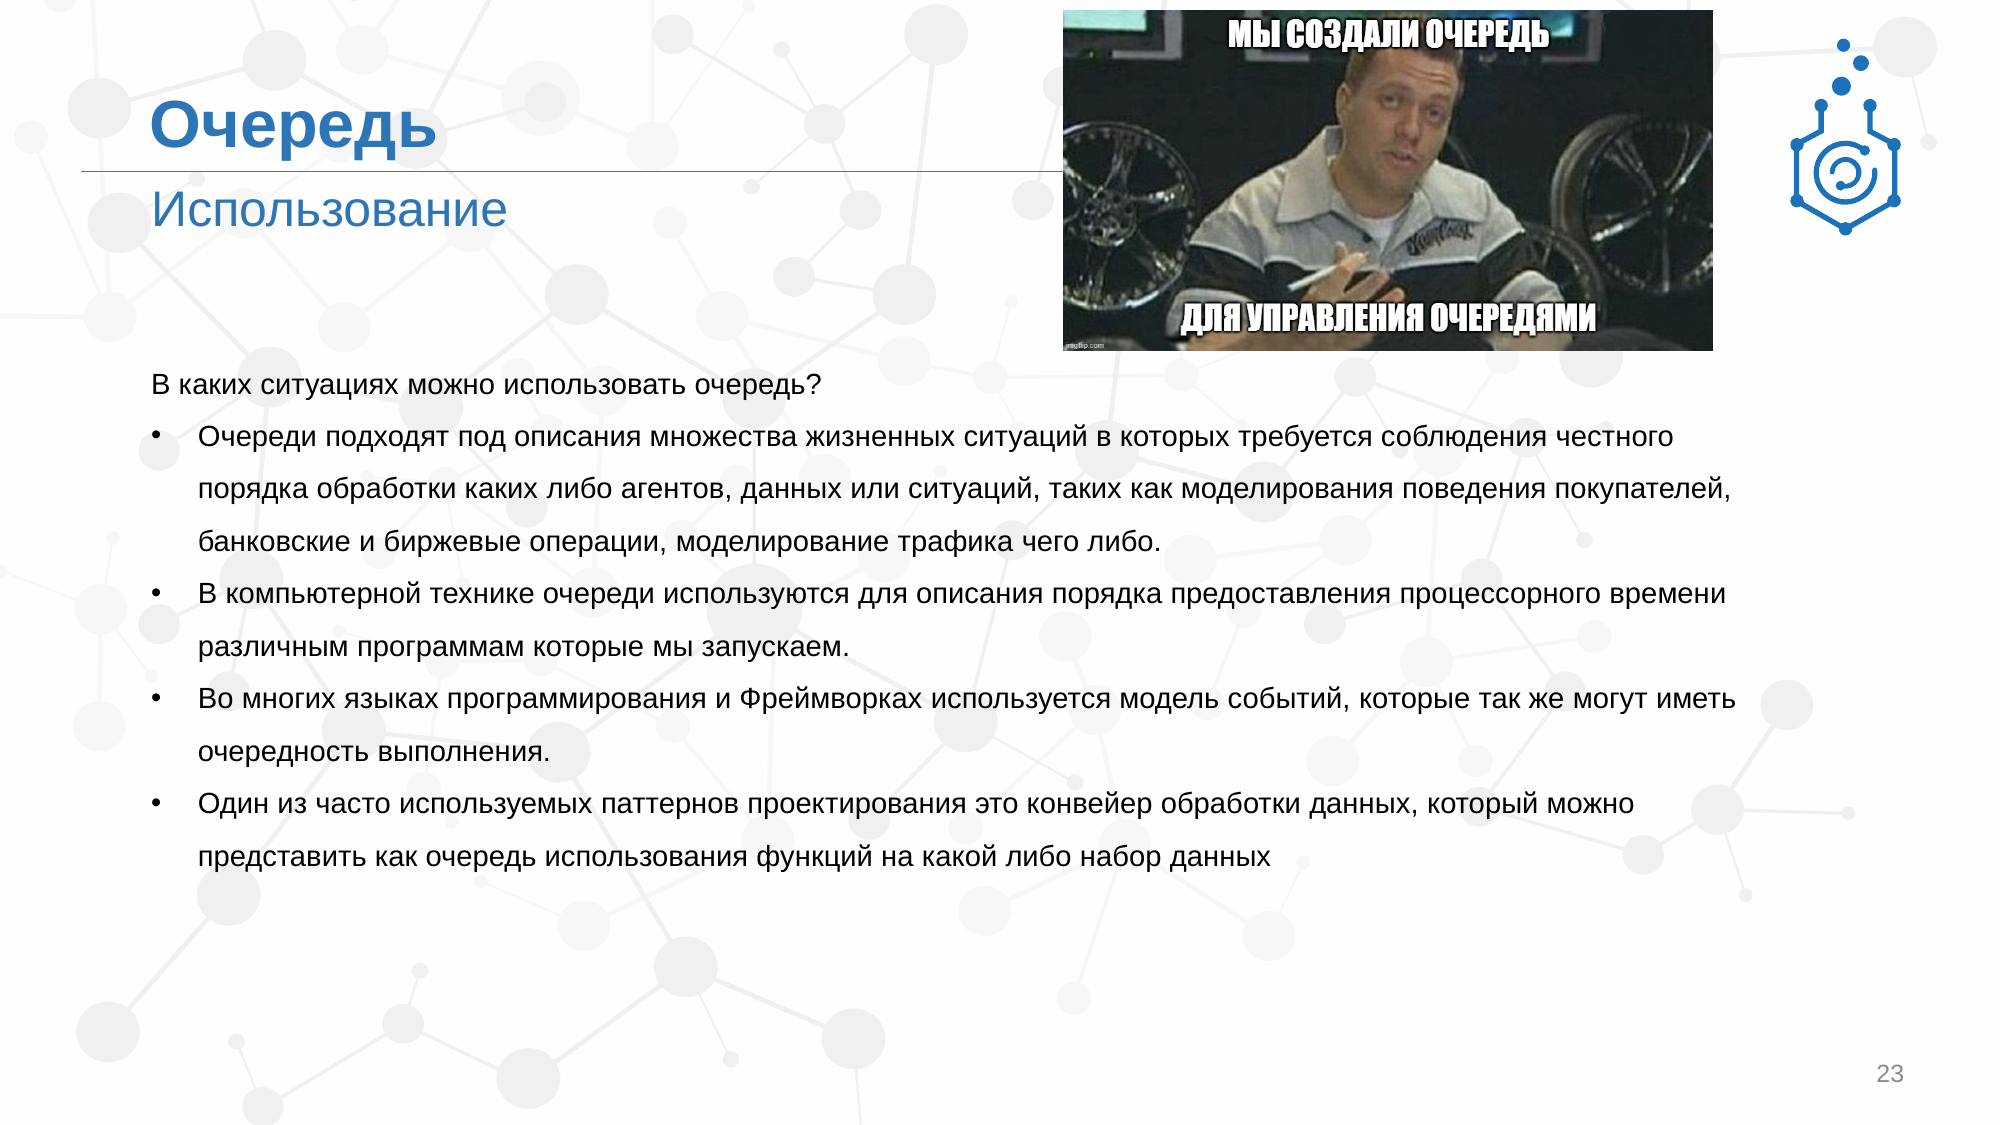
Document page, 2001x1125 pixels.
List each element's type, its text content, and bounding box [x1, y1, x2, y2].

slide_number 23 [1724, 1042, 1920, 1103]
picture [0, 0, 2001, 1125]
text_box Очередь [134, 78, 1063, 162]
text_box Использование [136, 180, 1063, 245]
text_box В каких ситуациях можно использовать очередь? Очереди подходят под описания множества жизненных ситуаций в которых требуется соблюдения честного порядка обработки каких либо агентов, данных или ситуаций, таких как моделирования поведения покупателей, банковские и биржевые операции, моделирование трафика чего либо. В компьютерной технике очереди используются для описания порядка предоставления процессорного времени различным программам которые мы запускаем. Во многих языках программирования и Фреймворках используется модель событий, которые так же могут иметь очередность выполнения. Один из часто используемых паттернов проектирования это конвейер обработки данных, который можно представить как очередь использования функций на какой либо набор данных [136, 340, 1792, 932]
